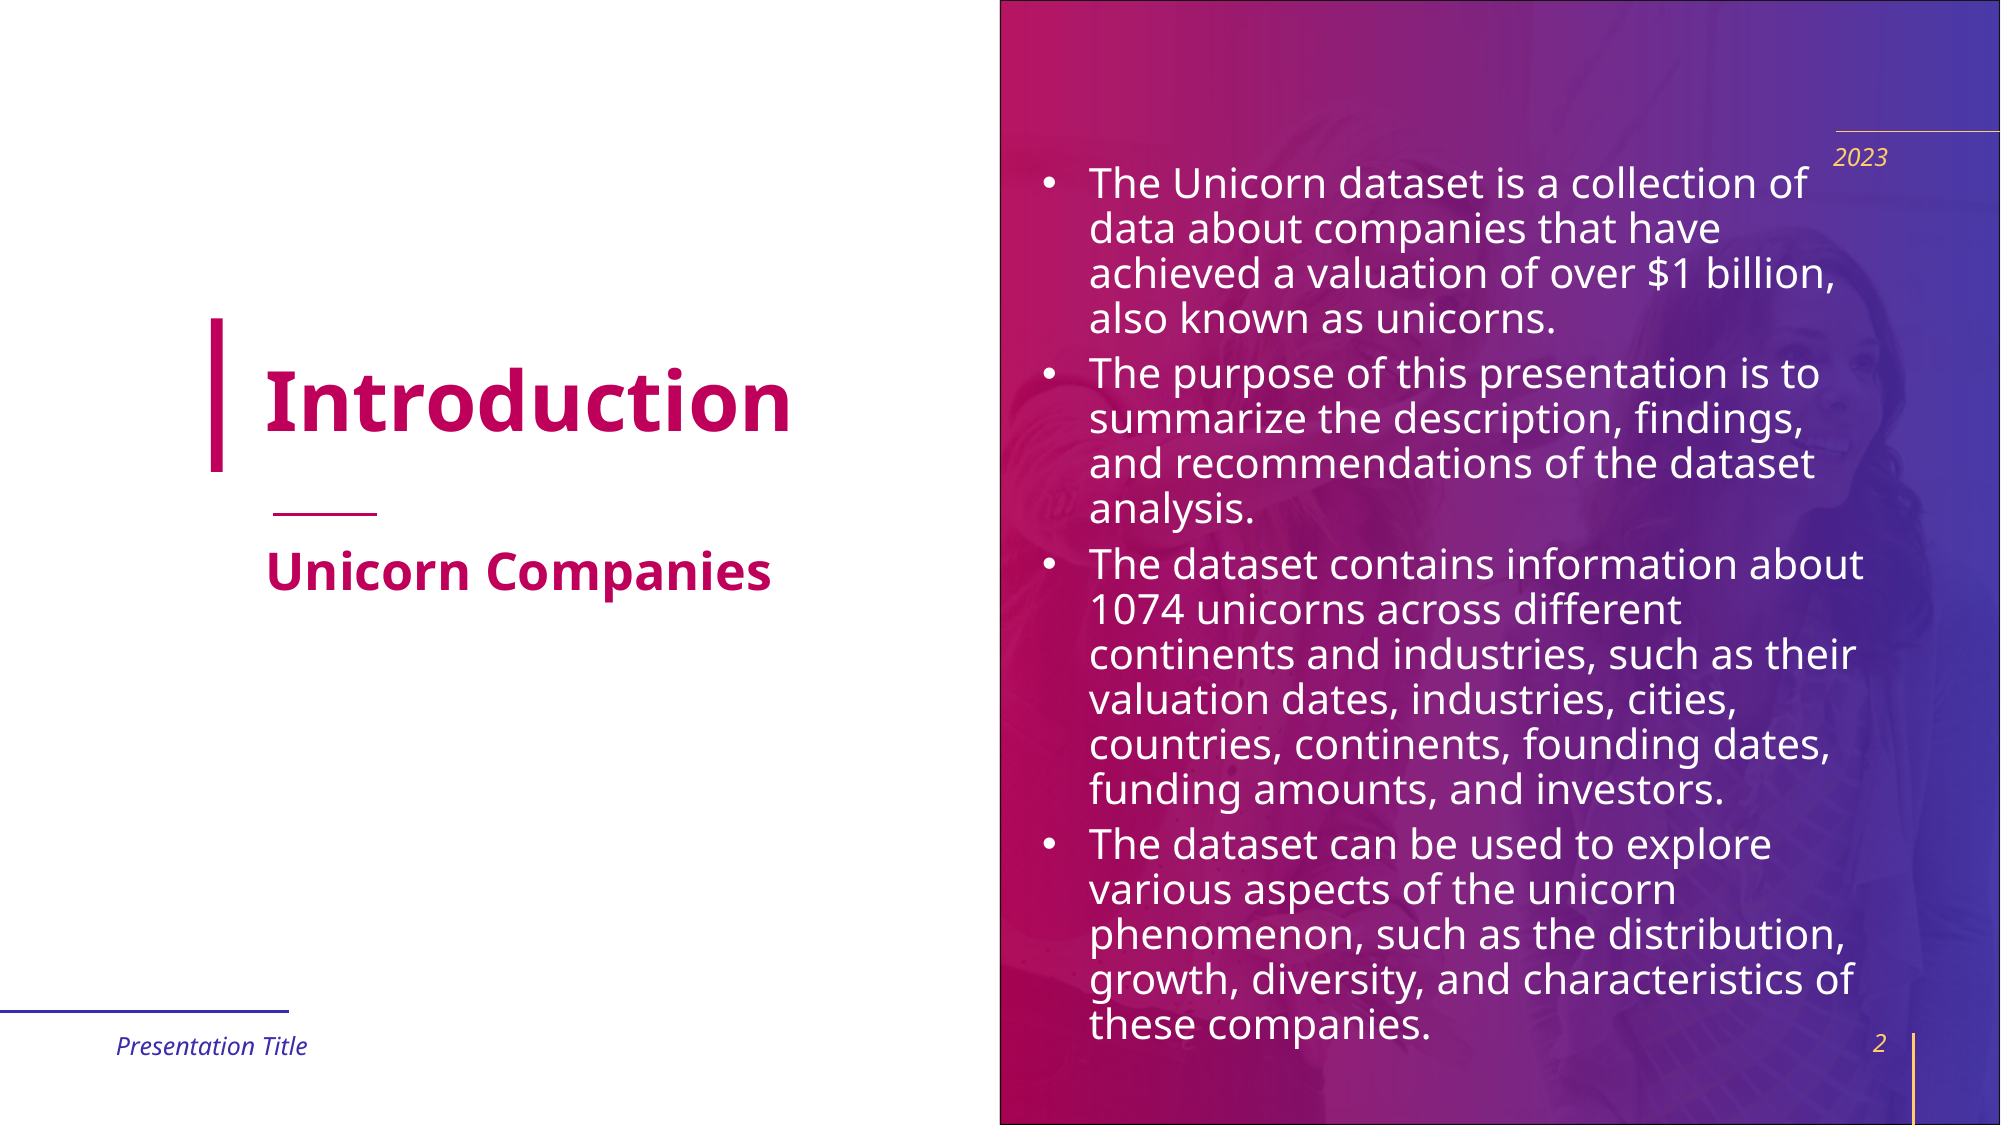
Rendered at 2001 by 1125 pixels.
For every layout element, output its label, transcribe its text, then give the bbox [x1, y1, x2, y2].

footer Presentation Title [100, 1015, 636, 1075]
list The Unicorn dataset is a collection of data about companies that have achieved a valuation of over $1 billion, also known as unicorns. The purpose of this presentation is to summarize the description, findings, and recommendations of the dataset analysis. The dataset contains information about 1074 unicorns across different continents and industries, such as their valuation dates, industries, cities, countries, continents, founding dates, funding amounts, and investors. The dataset can be used to explore various aspects of the unicorn phenomenon, such as the distribution, growth, diversity, and characteristics of these companies. [952, 154, 1902, 988]
list 2023 [1818, 137, 1919, 192]
subtitle Unicorn Companies [250, 538, 931, 652]
picture [0, 0, 999, 1125]
title Introduction [250, 278, 931, 531]
slide_number 2 [1451, 1015, 1902, 1075]
